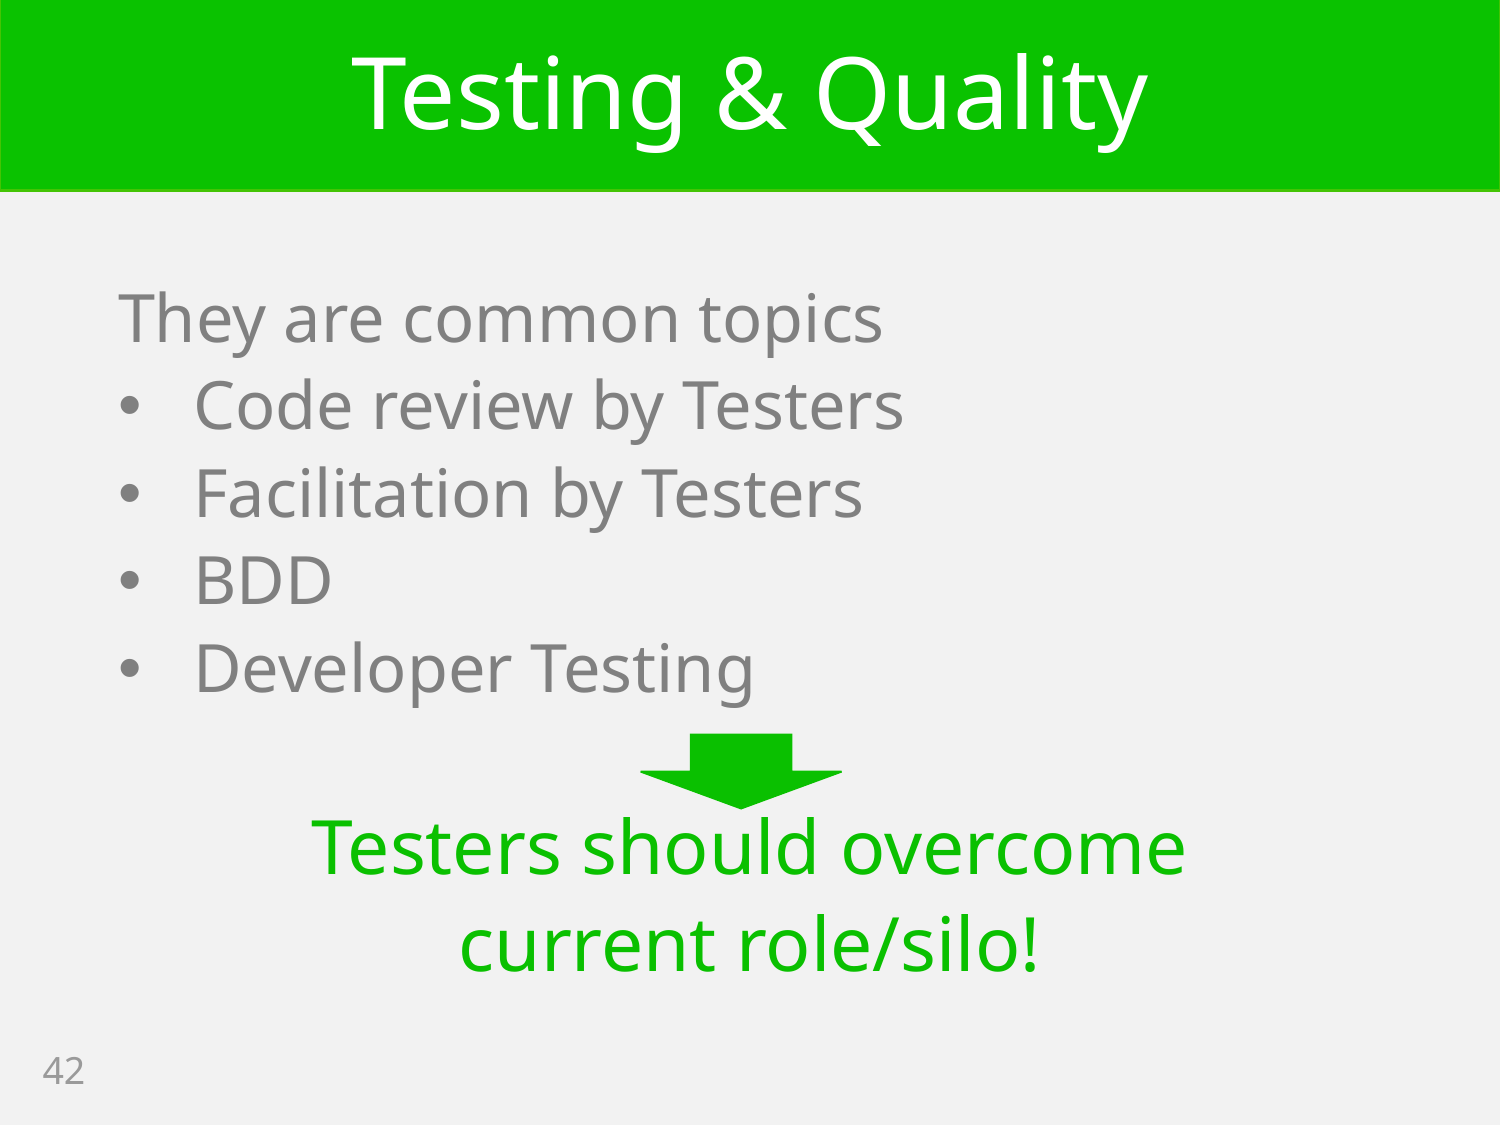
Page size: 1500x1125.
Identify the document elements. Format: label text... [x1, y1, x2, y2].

slide_number 42 [27, 1042, 146, 1102]
text_box [640, 733, 842, 810]
list They are common topics Code review by Testers Facilitation by Testers BDD Developer Testing Testers should overcome current role/silo! [103, 277, 1397, 1000]
title Testing & Quality [0, 53, 1500, 140]
